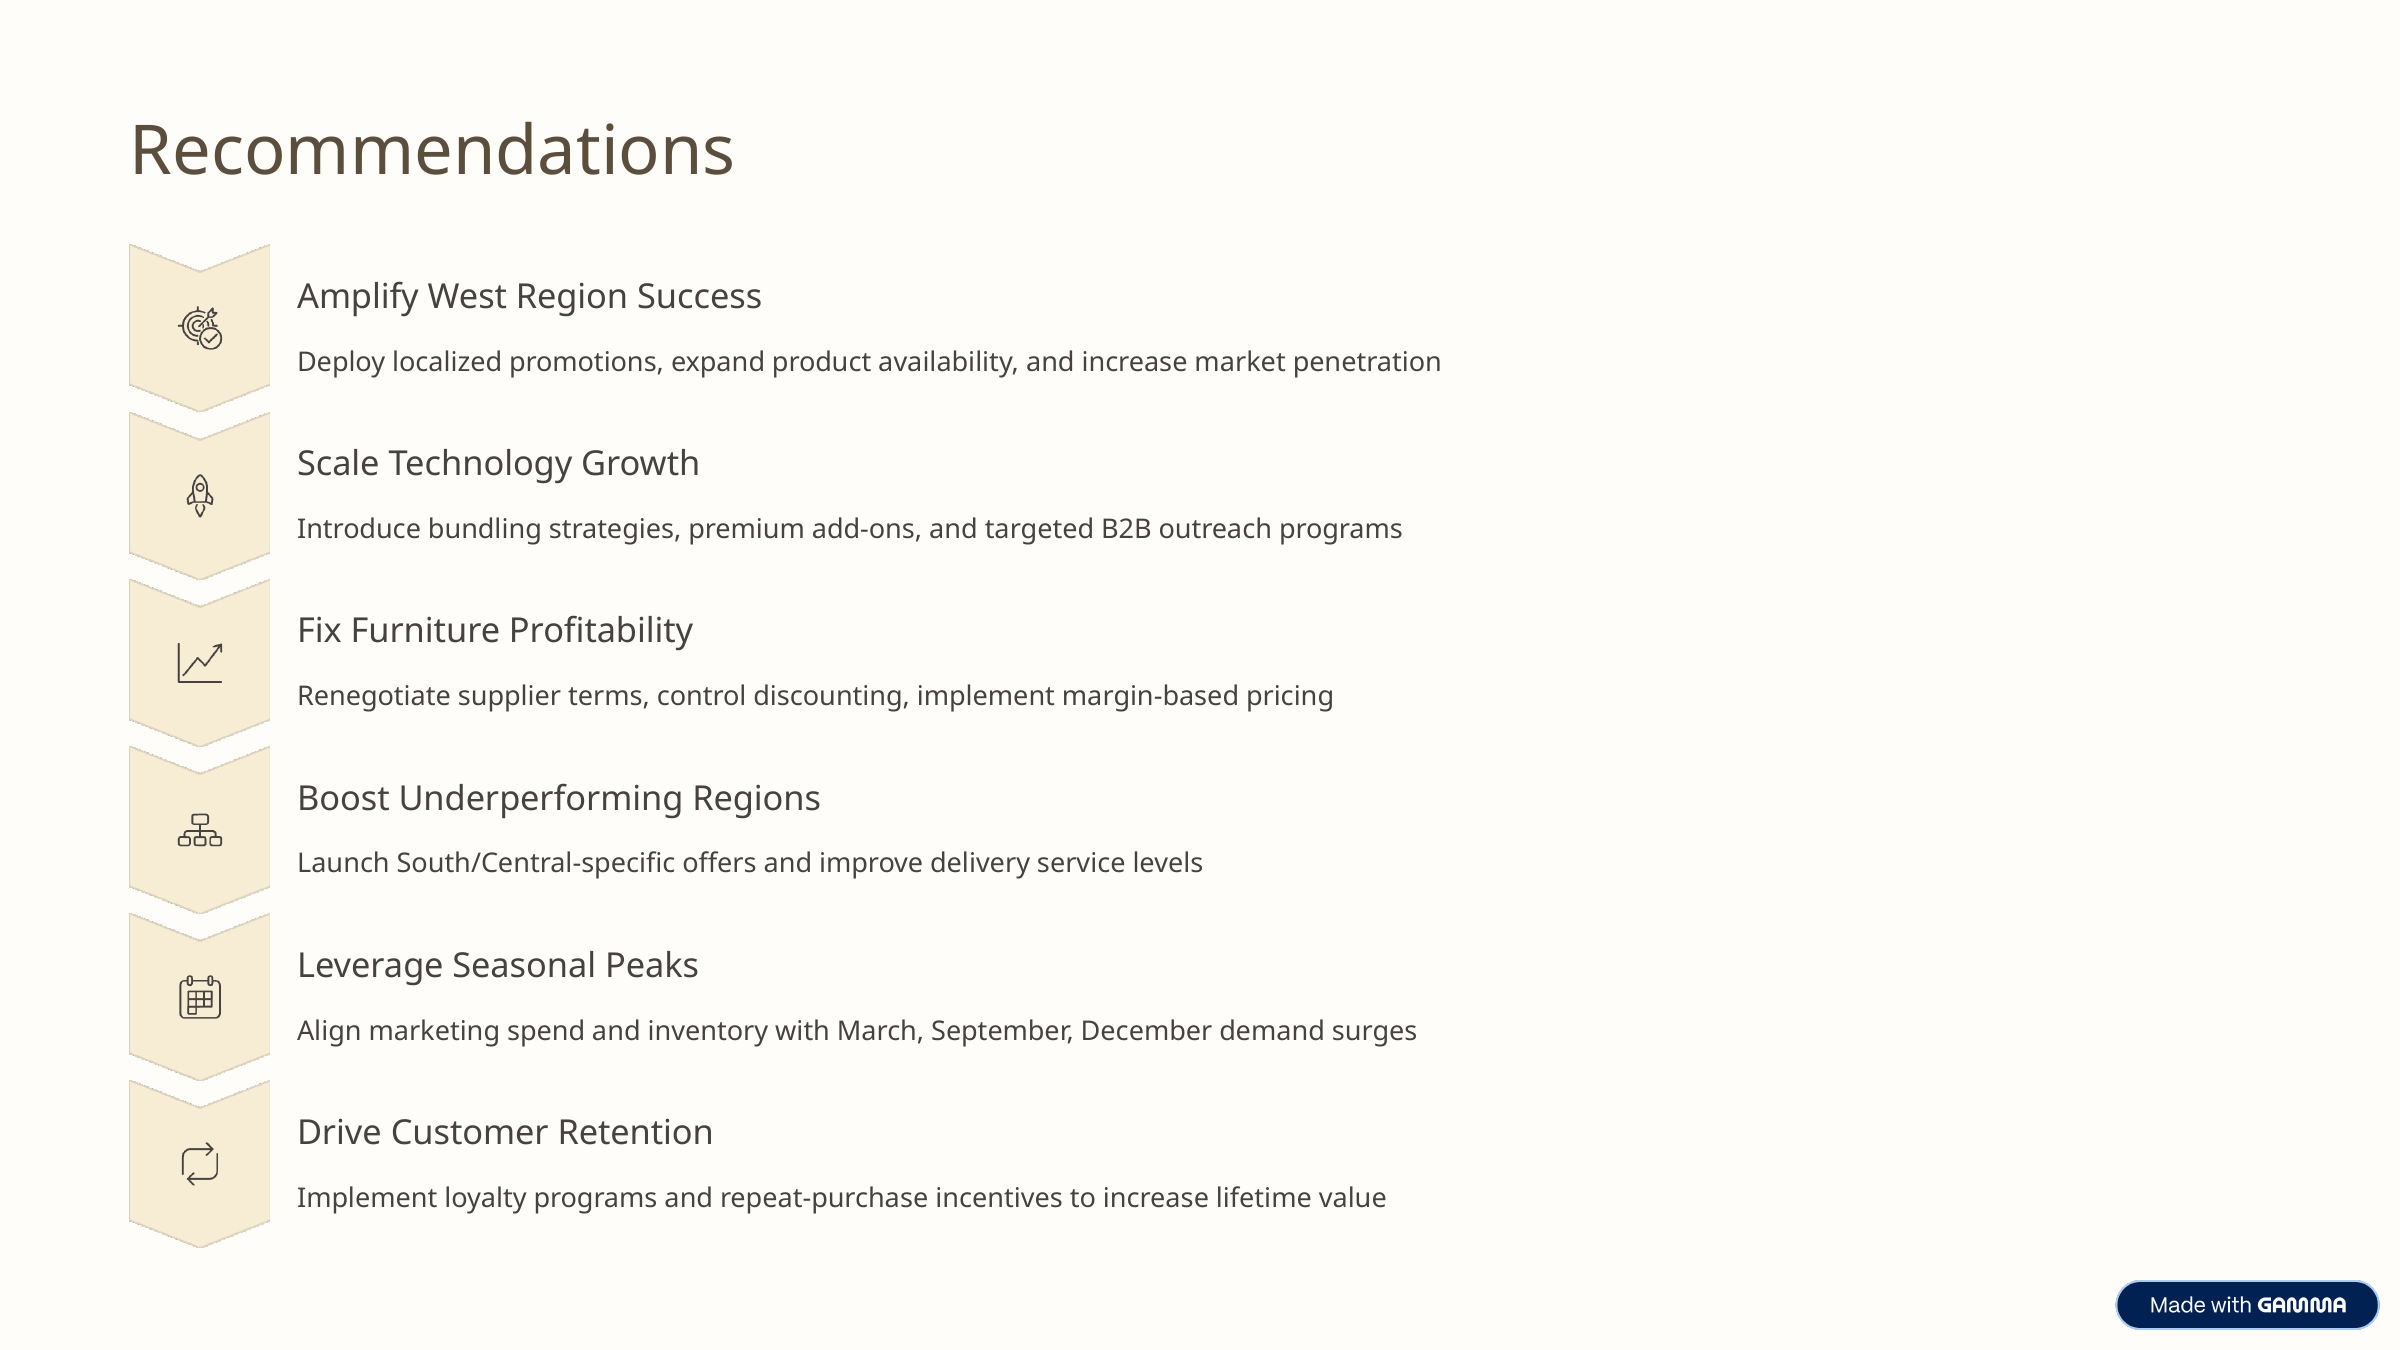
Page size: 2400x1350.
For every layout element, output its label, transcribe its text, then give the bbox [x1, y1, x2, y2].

picture [129, 244, 270, 1248]
text_box Fix Furniture Profitability [297, 607, 760, 651]
text_box Introduce bundling strategies, premium add-ons, and targeted B2B outreach programs [297, 500, 2270, 545]
text_box Launch South/Central-specific offers and improve delivery service levels [297, 834, 2270, 879]
text_box Leverage Seasonal Peaks [297, 941, 733, 985]
picture [2106, 1271, 2389, 1339]
text_box Renegotiate supplier terms, control discounting, implement margin-based pricing [297, 667, 2270, 712]
text_box Scale Technology Growth [297, 439, 753, 484]
text_box Amplify West Region Success [297, 272, 821, 317]
text_box Recommendations [129, 102, 827, 190]
text_box Boost Underperforming Regions [297, 774, 881, 818]
text_box Deploy localized promotions, expand product availability, and increase market penetration [297, 333, 2270, 378]
text_box Implement loyalty programs and repeat-purchase incentives to increase lifetime value [297, 1168, 2270, 1214]
text_box Drive Customer Retention [297, 1108, 769, 1152]
text_box Align marketing spend and inventory with March, September, December demand surges [297, 1001, 2270, 1046]
